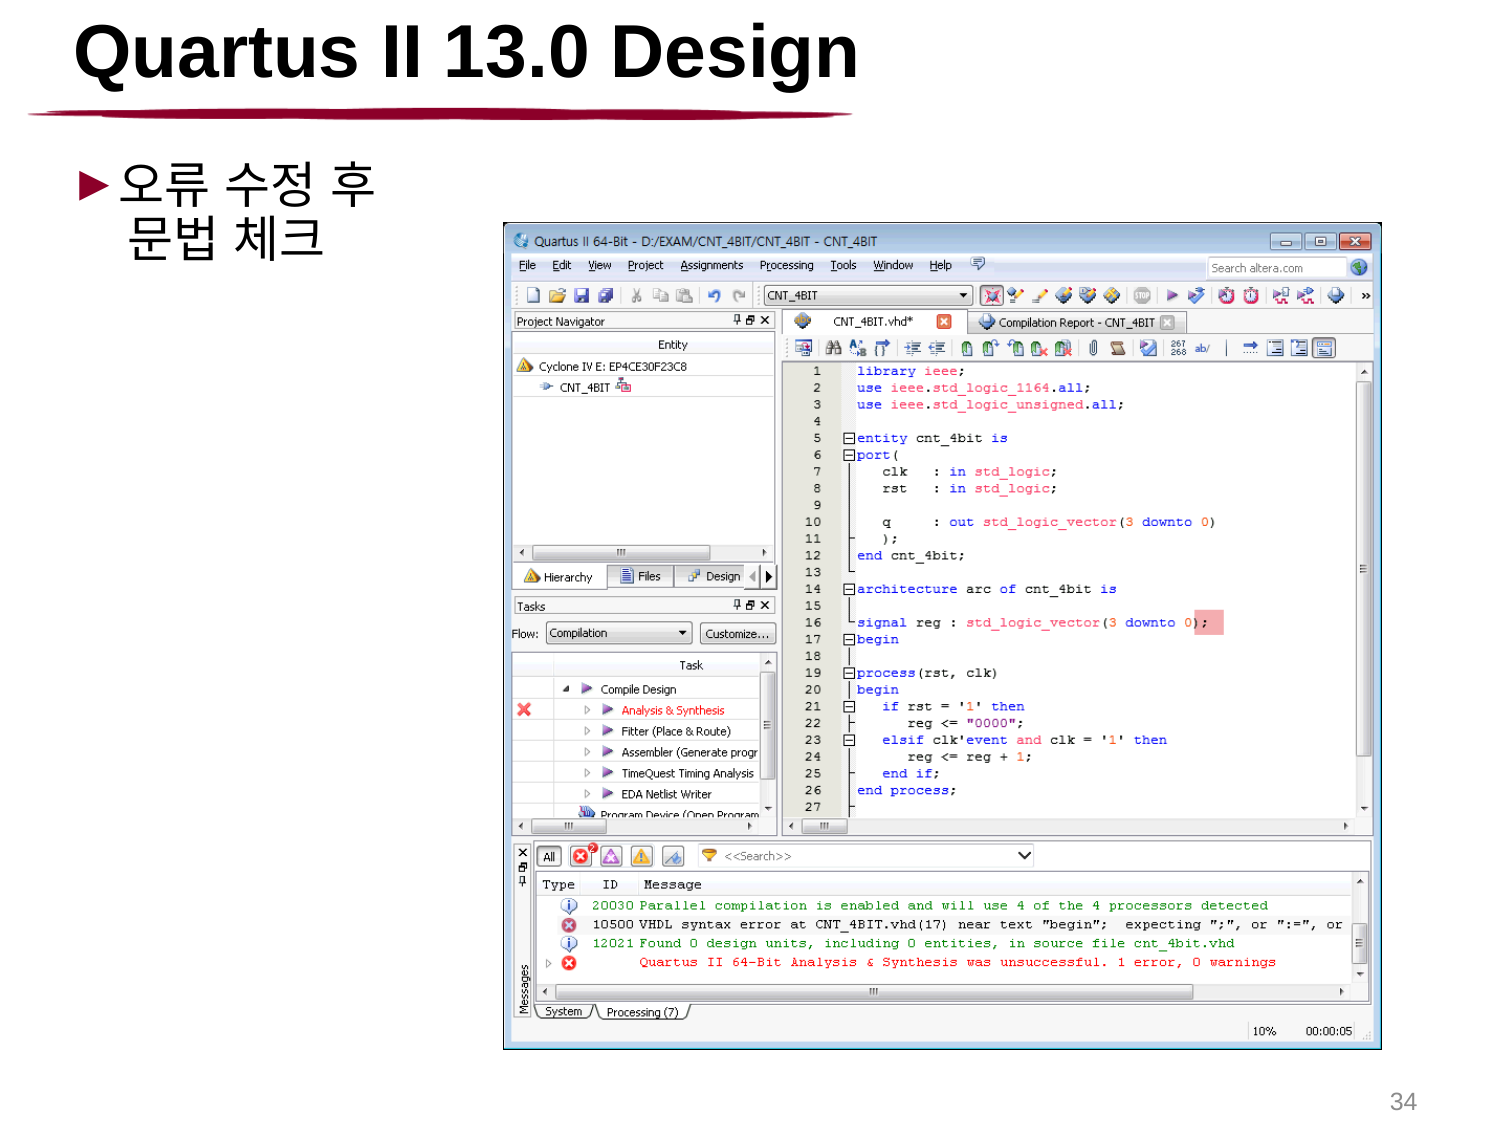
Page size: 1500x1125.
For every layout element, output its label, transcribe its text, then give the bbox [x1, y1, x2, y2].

picture [502, 222, 1382, 1050]
slide_number 34 [1095, 1063, 1433, 1123]
text_box Quartus II 13.0 Design [0, 5, 1215, 102]
list 오류 수정 후 문법 체크 [54, 152, 1267, 895]
picture [25, 98, 861, 130]
